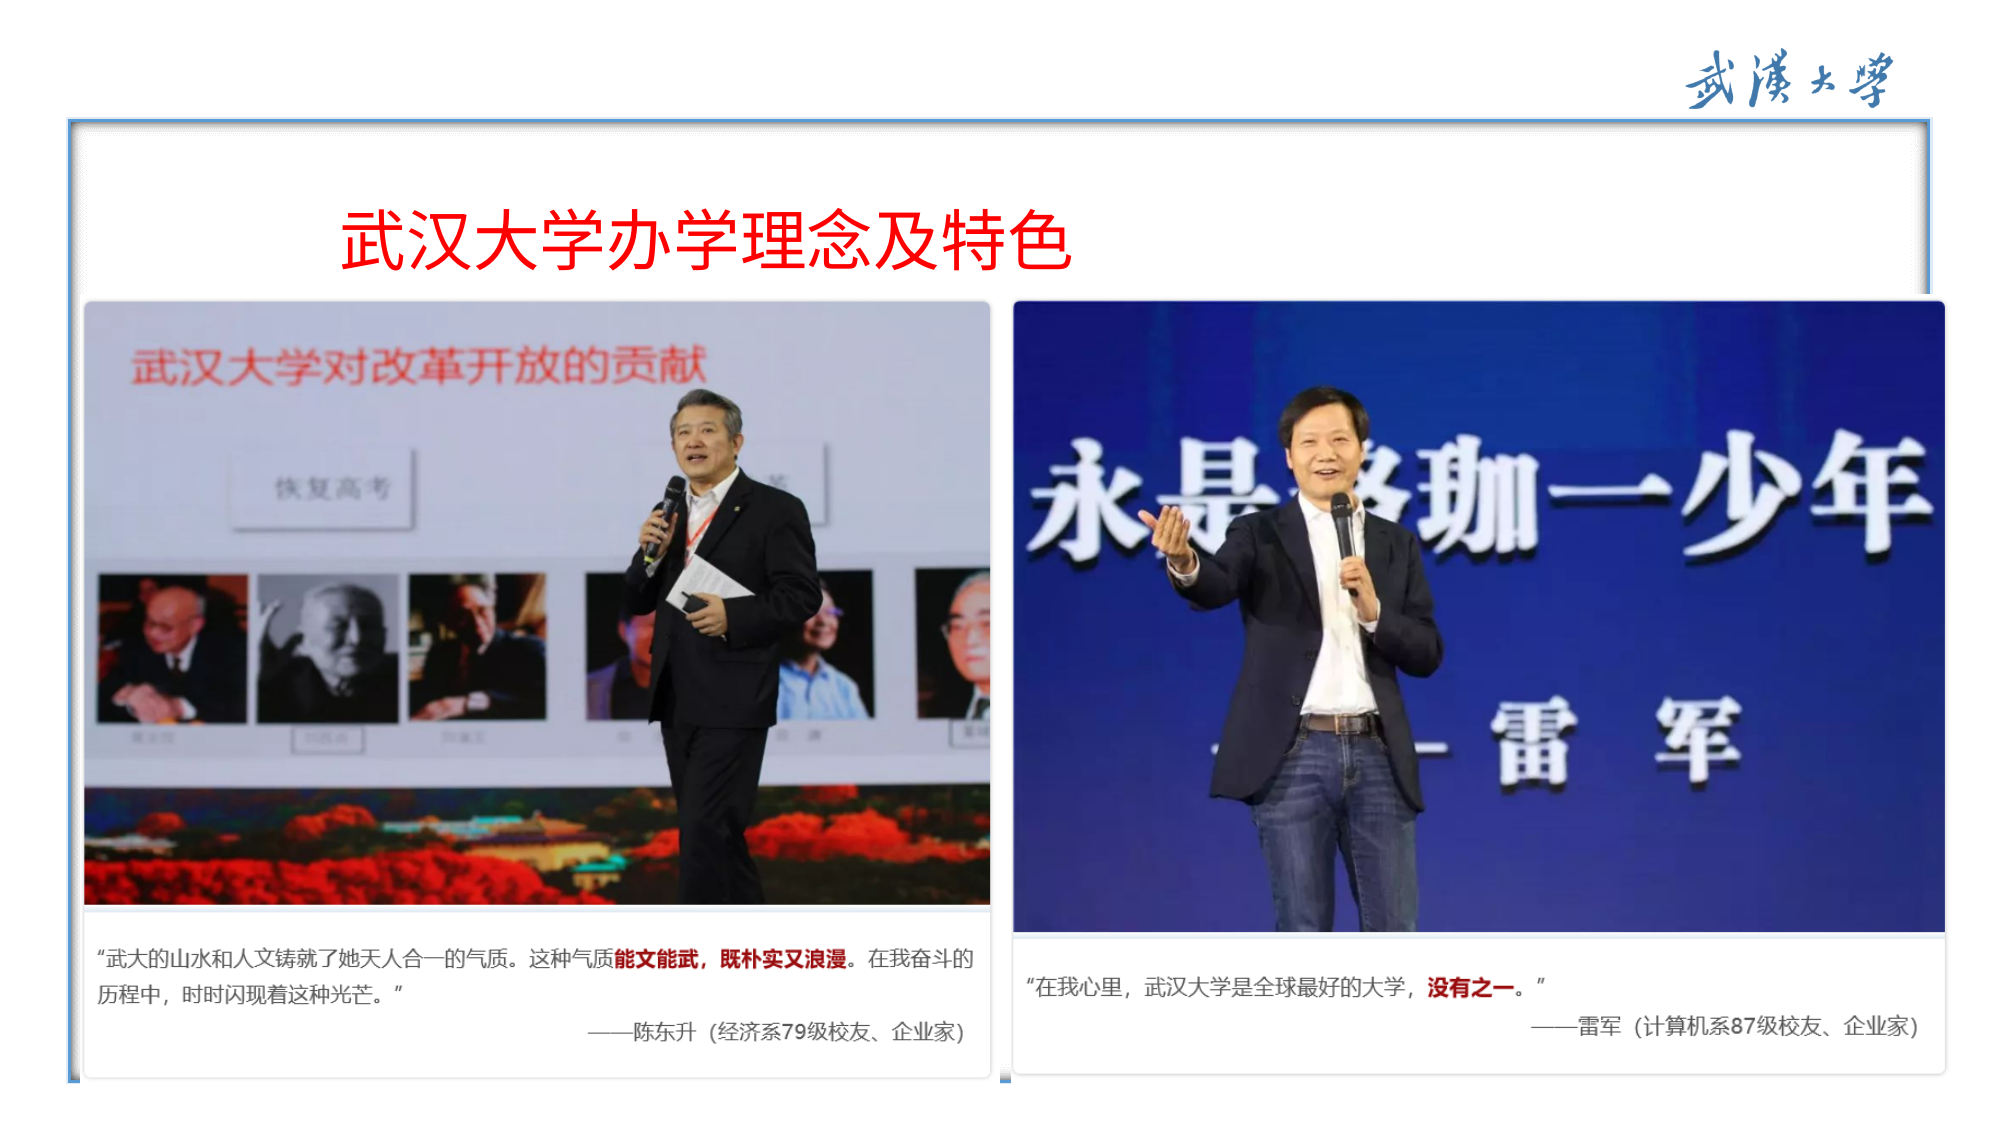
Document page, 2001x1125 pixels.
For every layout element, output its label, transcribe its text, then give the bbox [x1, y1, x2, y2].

picture [66, 117, 1954, 1084]
title 武汉大学办学理念及特色 [324, 200, 1675, 388]
